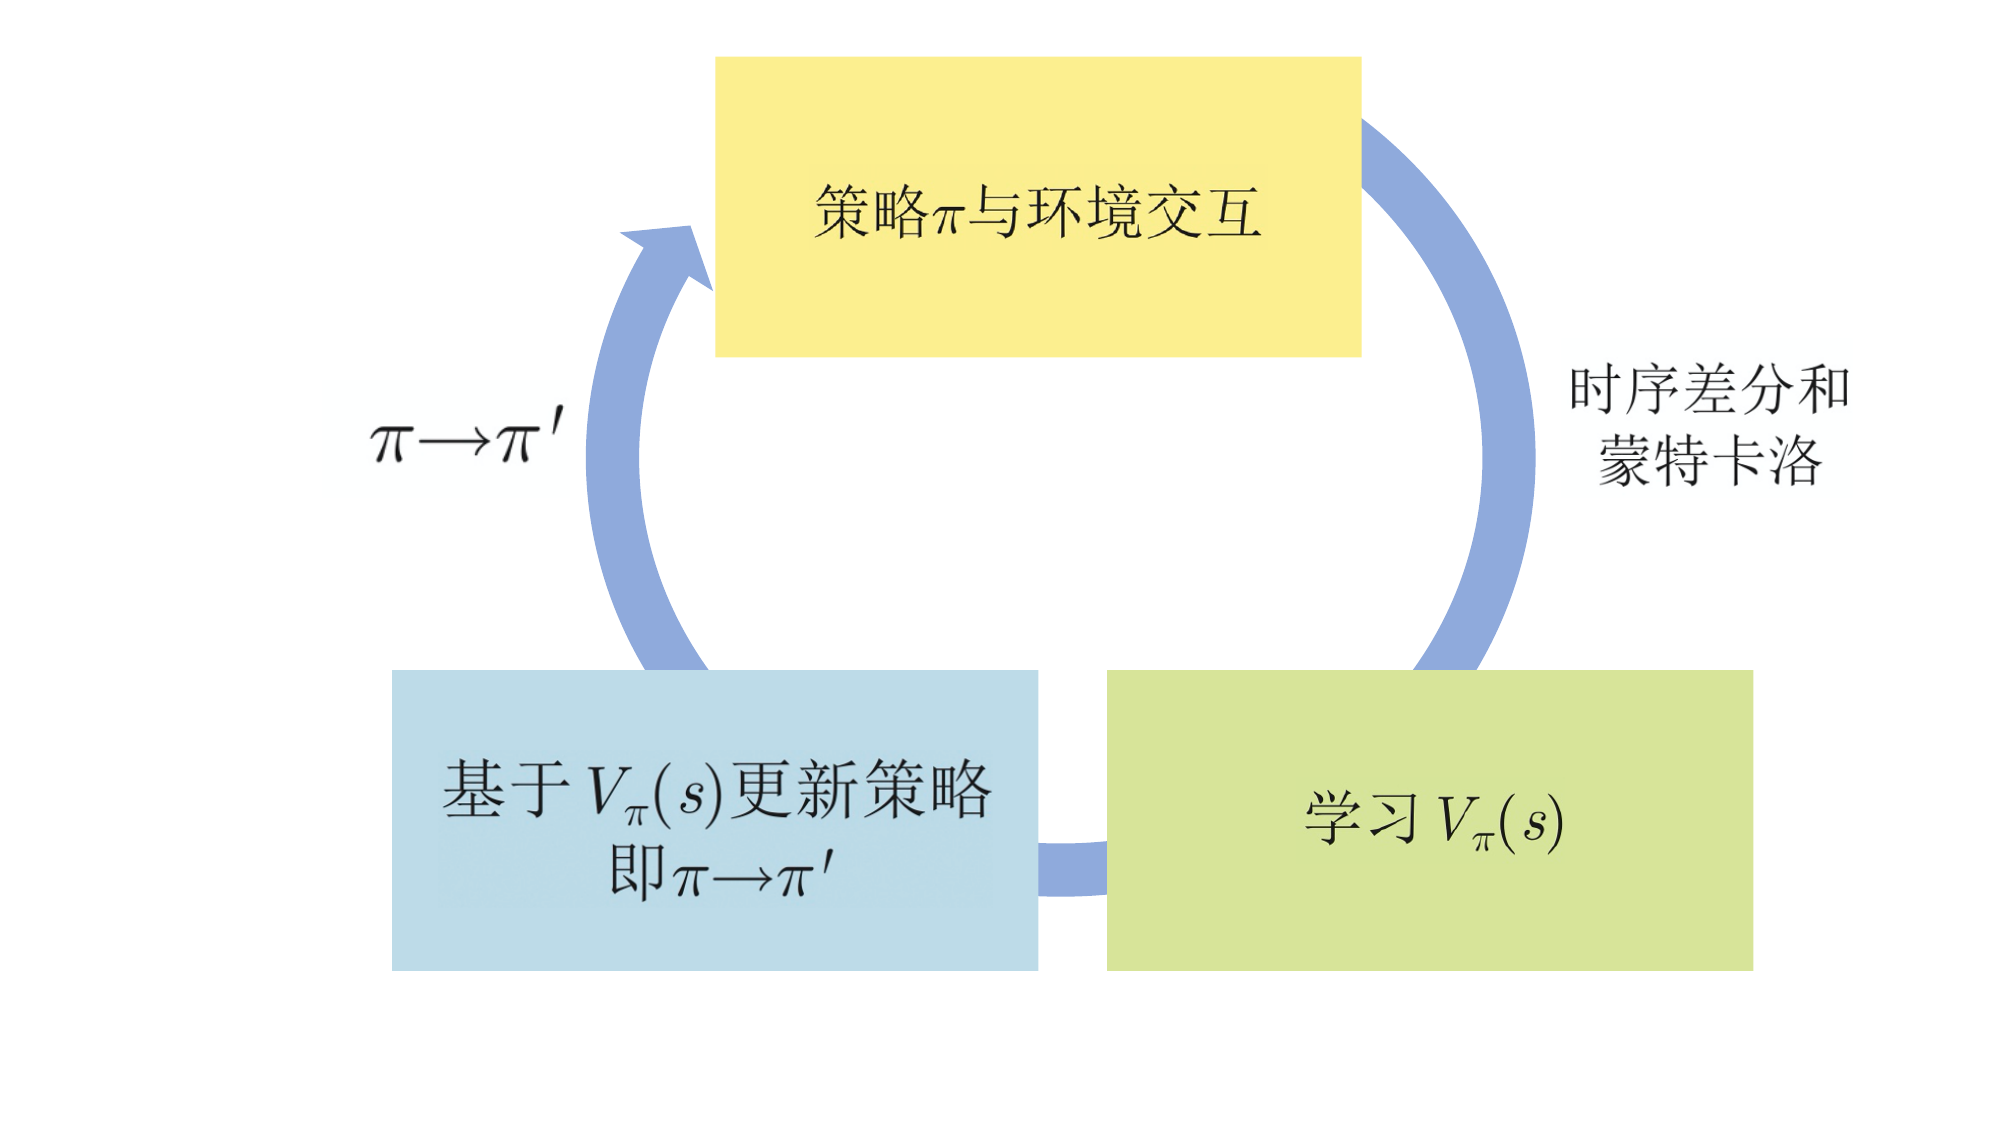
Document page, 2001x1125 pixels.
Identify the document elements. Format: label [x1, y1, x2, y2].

picture [322, 379, 570, 498]
text_box [585, 225, 714, 669]
text_box [391, 669, 1039, 972]
text_box [1106, 669, 1754, 972]
text_box [1362, 118, 1536, 669]
text_box [1039, 841, 1106, 897]
picture [1561, 338, 1856, 498]
text_box [715, 56, 1362, 358]
picture [437, 750, 993, 908]
picture [1295, 777, 1565, 864]
